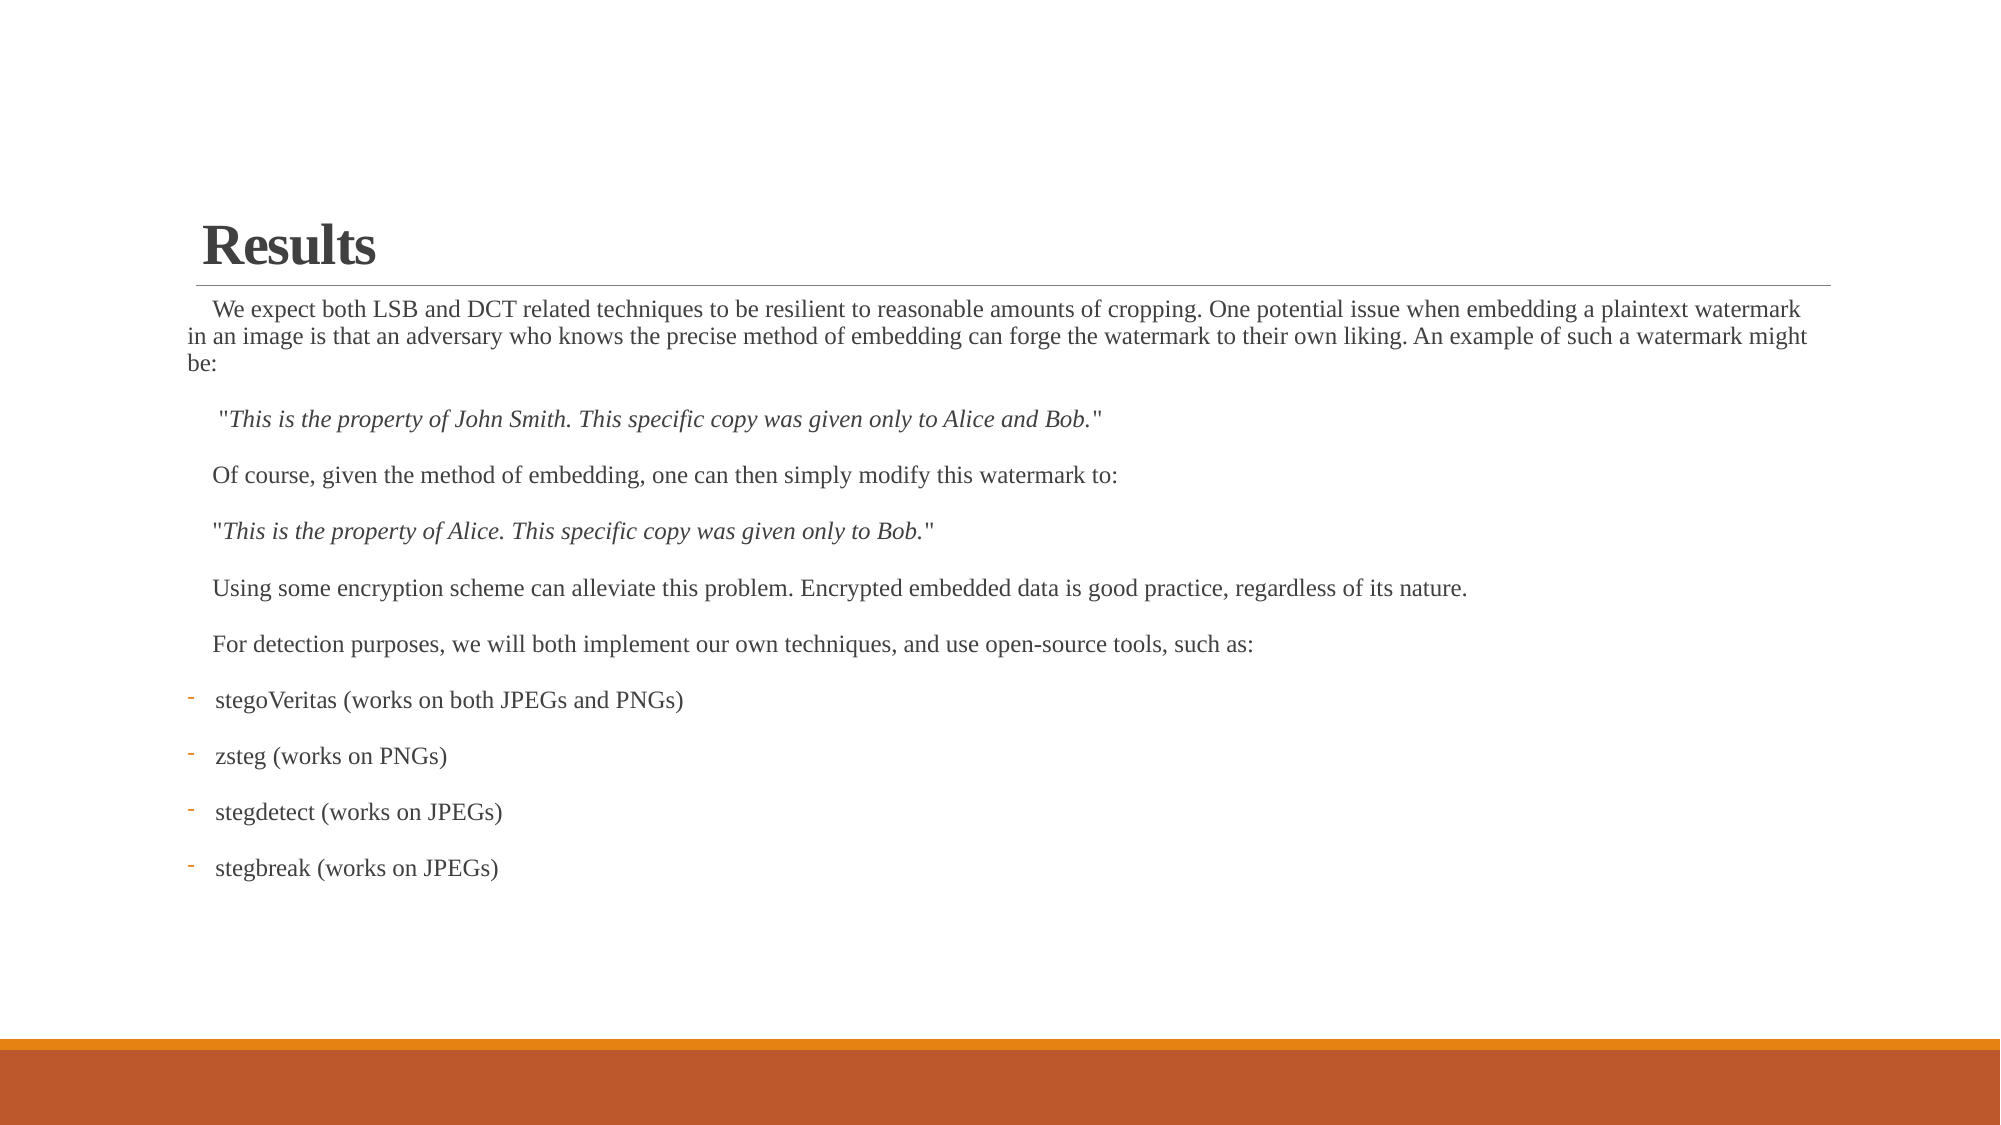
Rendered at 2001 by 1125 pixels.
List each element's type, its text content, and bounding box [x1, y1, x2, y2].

title Results [187, 41, 1813, 284]
list We expect both LSB and DCT related techniques to be resilient to reasonable amounts of cropping. One potential issue when embedding a plaintext watermark in an image is that an adversary who knows the precise method of embedding can forge the watermark to their own liking. An example of such a watermark might be: "This is the property of John Smith. This specific copy was given only to Alice and Bob." Of course, given the method of embedding, one can then simply modify this watermark to: "This is the property of Alice. This specific copy was given only to Bob." Using some encryption scheme can alleviate this problem. Encrypted embedded data is good practice, regardless of its nature. For detection purposes, we will both implement our own techniques, and use open-source tools, such as: stegoVeritas (works on both JPEGs and PNGs) zsteg (works on PNGs) stegdetect (works on JPEGs) stegbreak (works on JPEGs) [187, 288, 1813, 986]
